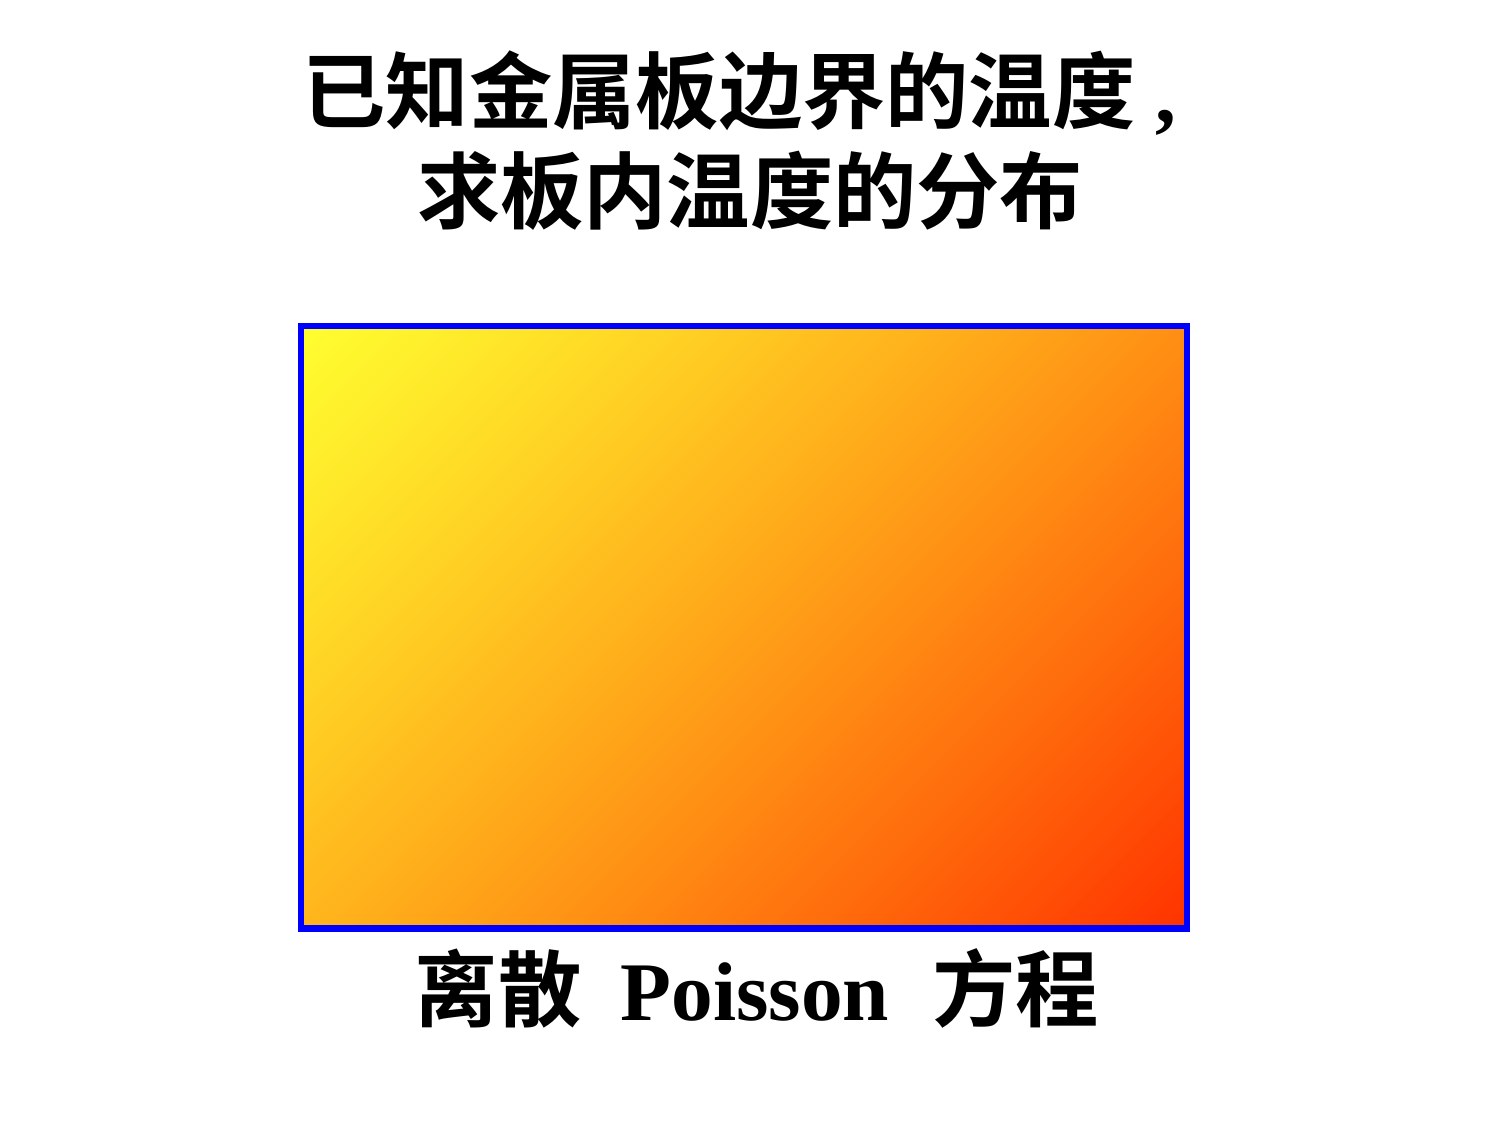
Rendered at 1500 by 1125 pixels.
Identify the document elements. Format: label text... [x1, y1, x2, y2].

text_box 离散 Poisson 方程 [53, 893, 1404, 1081]
text_box [301, 326, 1187, 929]
title 已知金属板边界的温度, 求板内温度的分布 [75, 45, 1425, 233]
